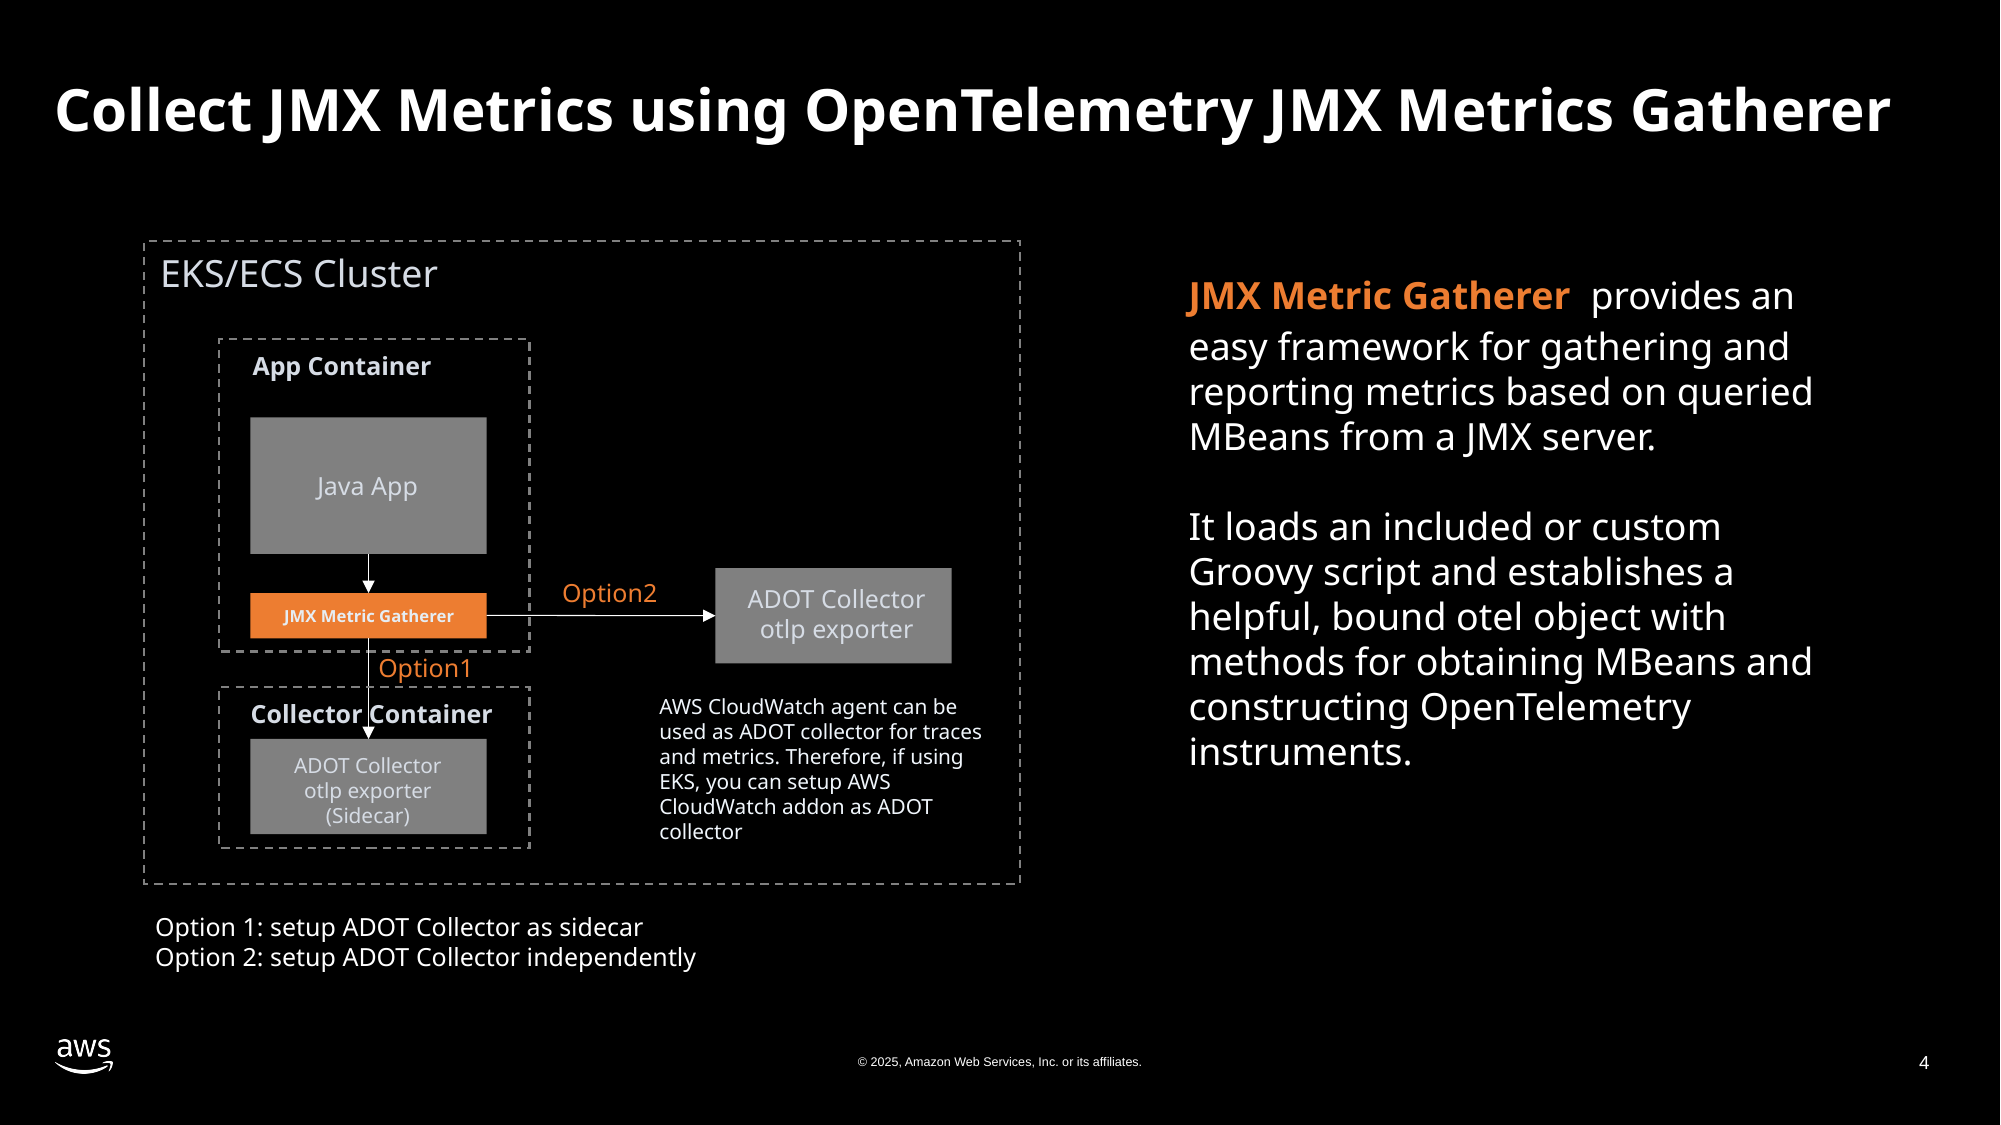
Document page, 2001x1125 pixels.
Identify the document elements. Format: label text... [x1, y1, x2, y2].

picture [55, 1039, 113, 1074]
text_box AWS CloudWatch agent can be used as ADOT collector for traces and metrics. Therefore, if using EKS, you can setup AWS CloudWatch addon as ADOT collector [644, 686, 1023, 852]
title Collect JMX Metrics using OpenTelemetry JMX Metrics Gatherer [39, 59, 1961, 166]
text_box EKS/ECS Cluster [145, 242, 454, 303]
text_box Option2 [547, 570, 673, 615]
text_box Option 1: setup ADOT Collector as sidecar Option 2: setup ADOT Collector independently [140, 904, 712, 979]
text_box Collector Container [235, 690, 368, 736]
text_box [144, 241, 1021, 884]
text_box Collector Container [369, 690, 508, 736]
slide_number 4 [1494, 1031, 1945, 1092]
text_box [715, 568, 952, 664]
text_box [218, 339, 530, 652]
text_box Option1 [363, 652, 368, 687]
text_box JMX Metric Gatherer provides an easy framework for gathering and reporting metrics based on queried MBeans from a JMX server. It loads an included or custom Groovy script and establishes a helpful, bound otel object with methods for obtaining MBeans and constructing OpenTelemetry instruments. [1173, 264, 1842, 826]
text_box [250, 738, 487, 836]
text_box [218, 687, 530, 849]
footer © 2025, Amazon Web Services, Inc. or its affiliates. [662, 1031, 1338, 1092]
text_box Option1 [369, 652, 489, 687]
